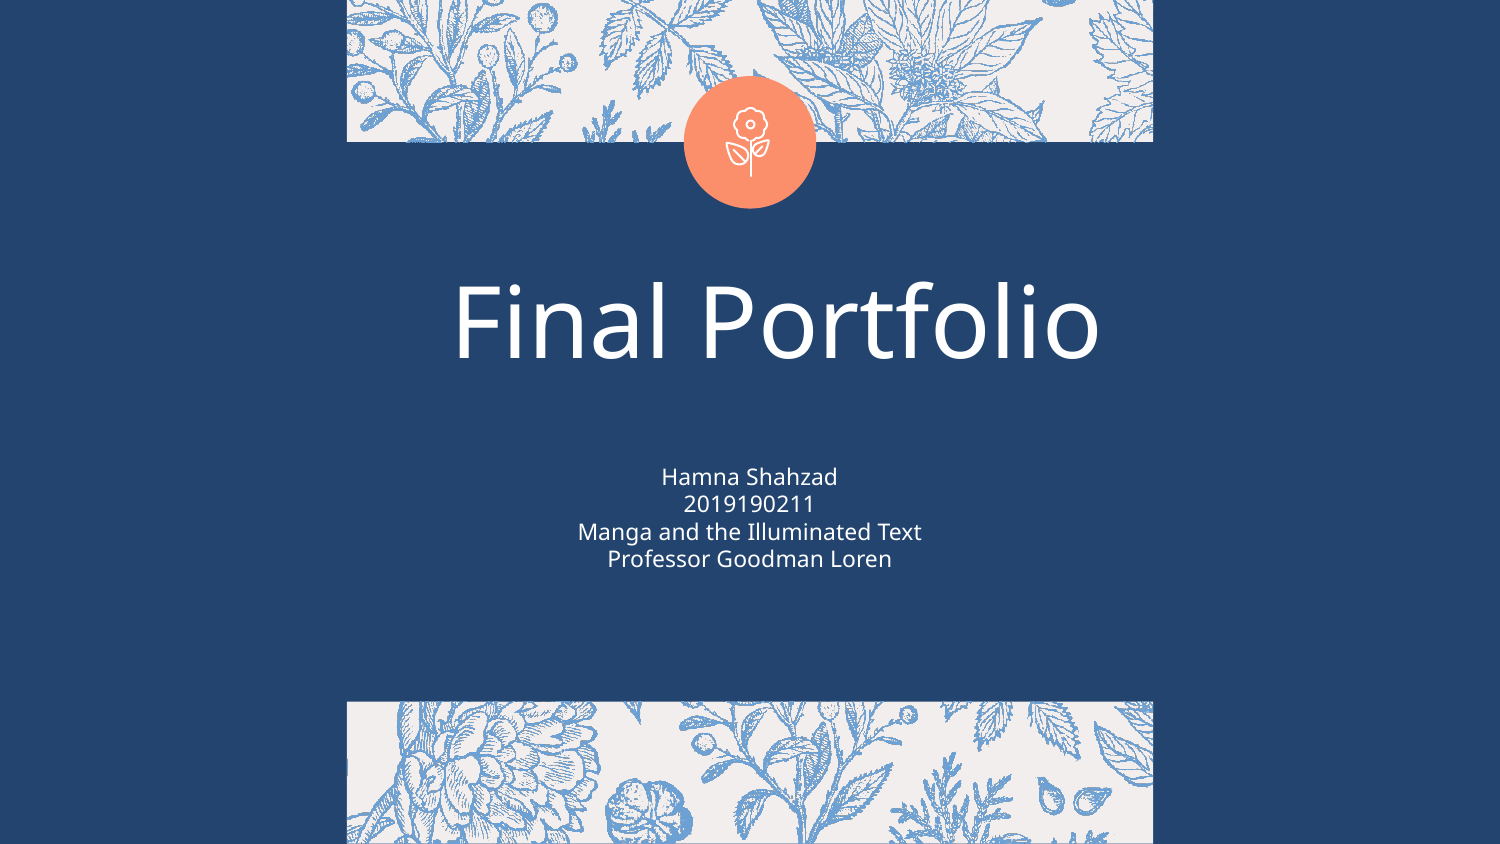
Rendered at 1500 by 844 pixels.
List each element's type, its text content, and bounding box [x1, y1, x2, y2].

title Final Portfolio Hamna Shahzad 2019190211 Manga and the Illuminated Text Professor Goodman Loren [190, 142, 1310, 702]
picture [346, 0, 1154, 142]
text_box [726, 107, 769, 177]
picture [346, 702, 1154, 844]
